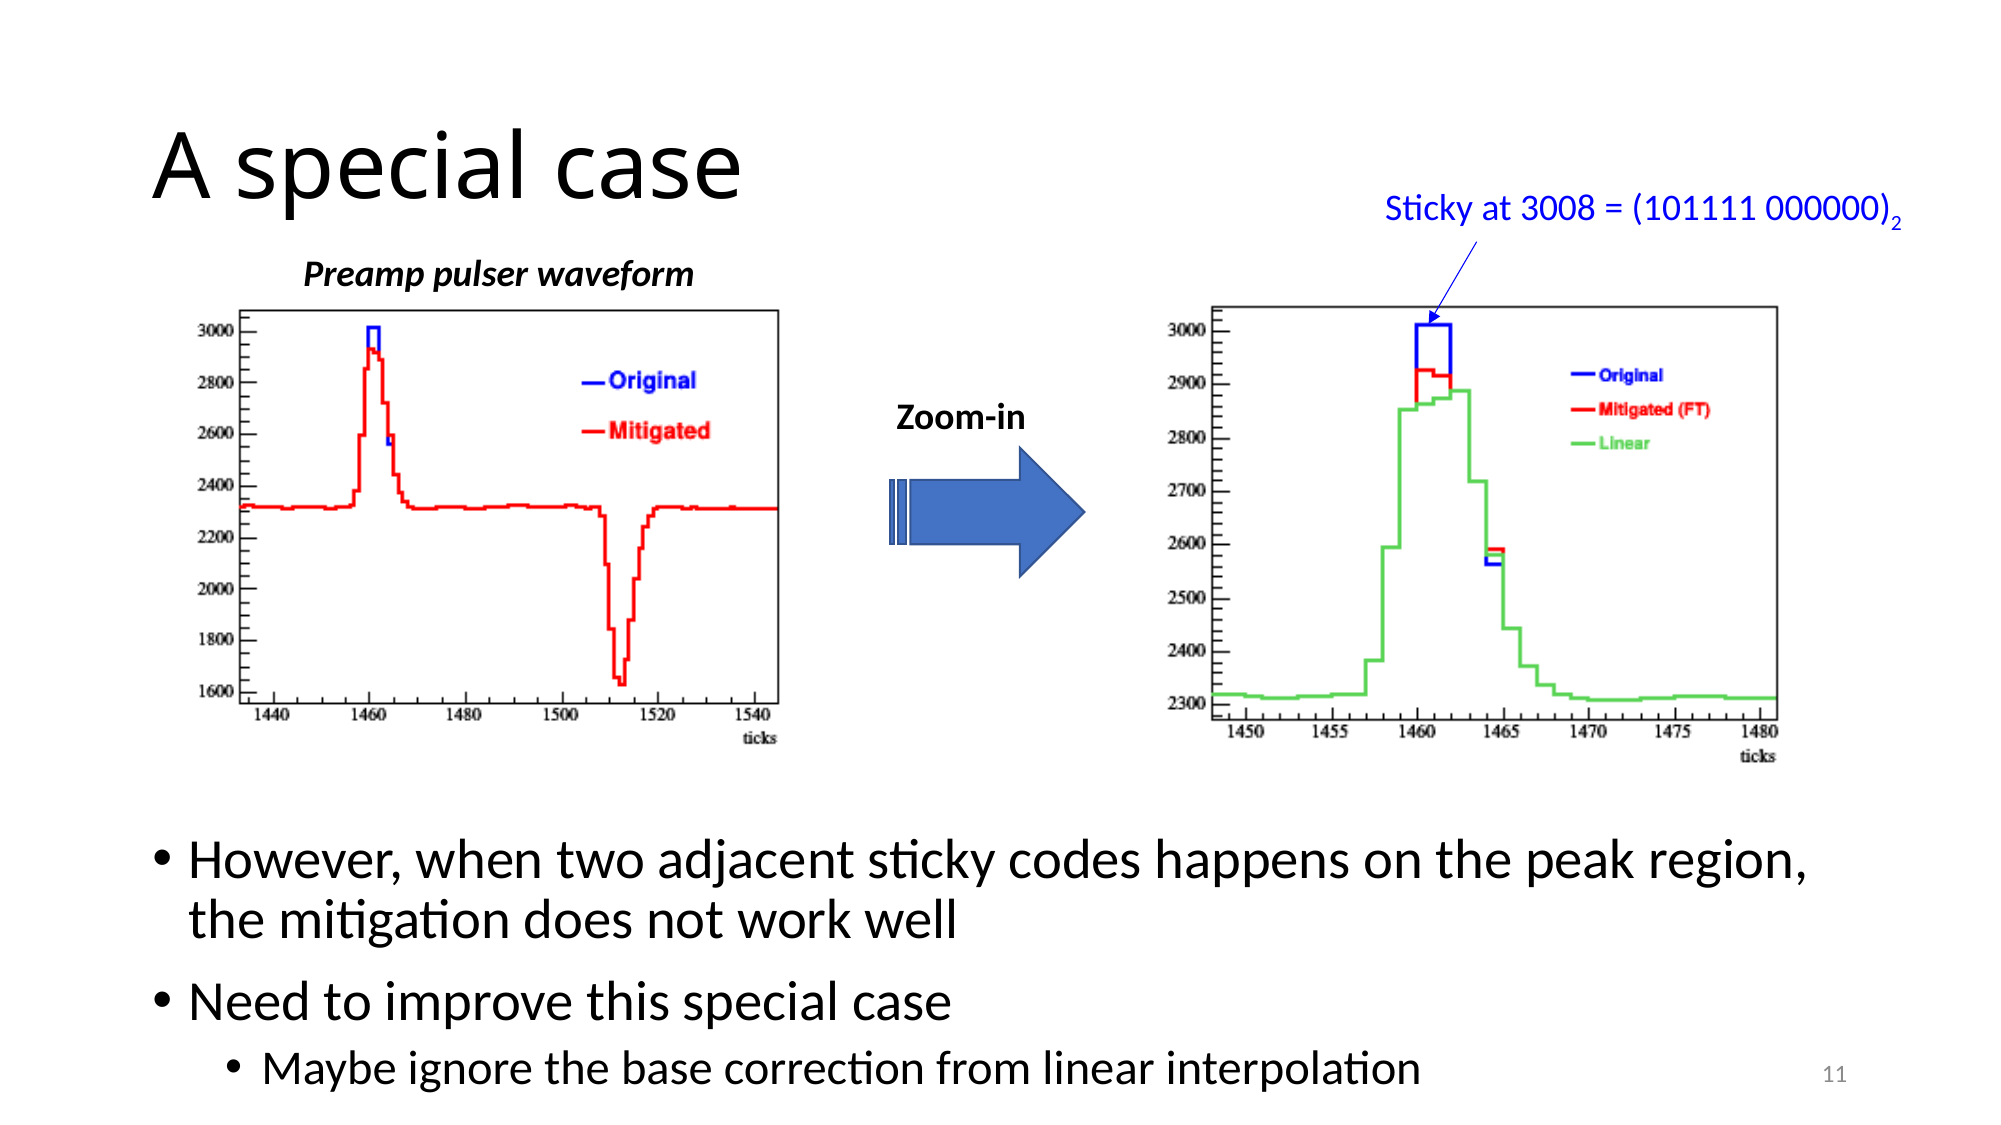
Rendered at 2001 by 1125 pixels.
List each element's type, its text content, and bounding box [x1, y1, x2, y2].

list However, when two adjacent sticky codes happens on the peak region, the mitigation does not work well Need to improve this special case Maybe ignore the base correction from linear interpolation [137, 821, 1863, 1103]
text_box [897, 479, 907, 545]
text_box [889, 479, 895, 545]
title A special case [137, 59, 1863, 278]
text_box Zoom-in [881, 384, 1049, 445]
text_box [909, 445, 1086, 579]
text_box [1428, 241, 1477, 324]
slide_number 11 [1412, 1042, 1863, 1103]
text_box Sticky at 3008 = (101111 000000)2 [1370, 175, 1959, 242]
text_box Preamp pulser waveform [288, 241, 721, 292]
picture [173, 292, 810, 755]
picture [1141, 297, 1803, 774]
